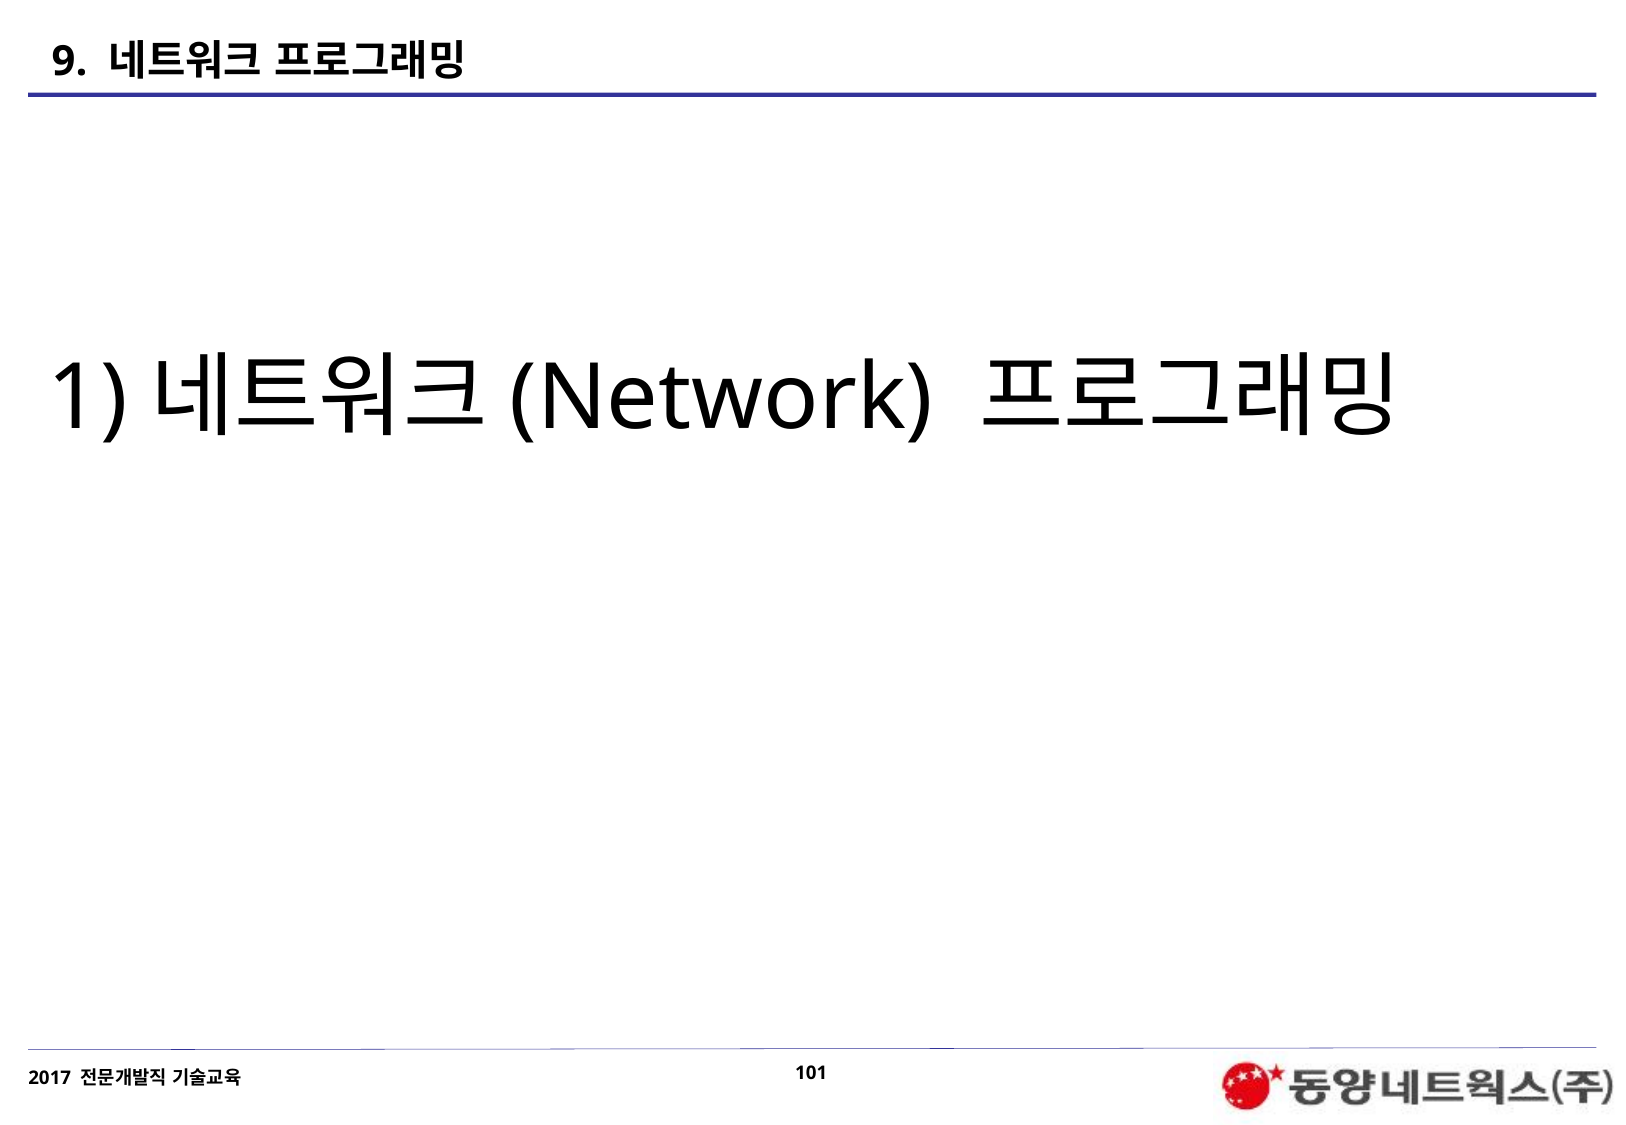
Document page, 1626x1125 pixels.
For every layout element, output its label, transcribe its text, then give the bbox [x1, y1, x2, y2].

picture [1213, 1051, 1625, 1125]
title 9. 네트워크 프로그래밍 [36, 25, 1325, 92]
list 1)네트워크(Network) 프로그래밍 [37, 112, 1588, 455]
